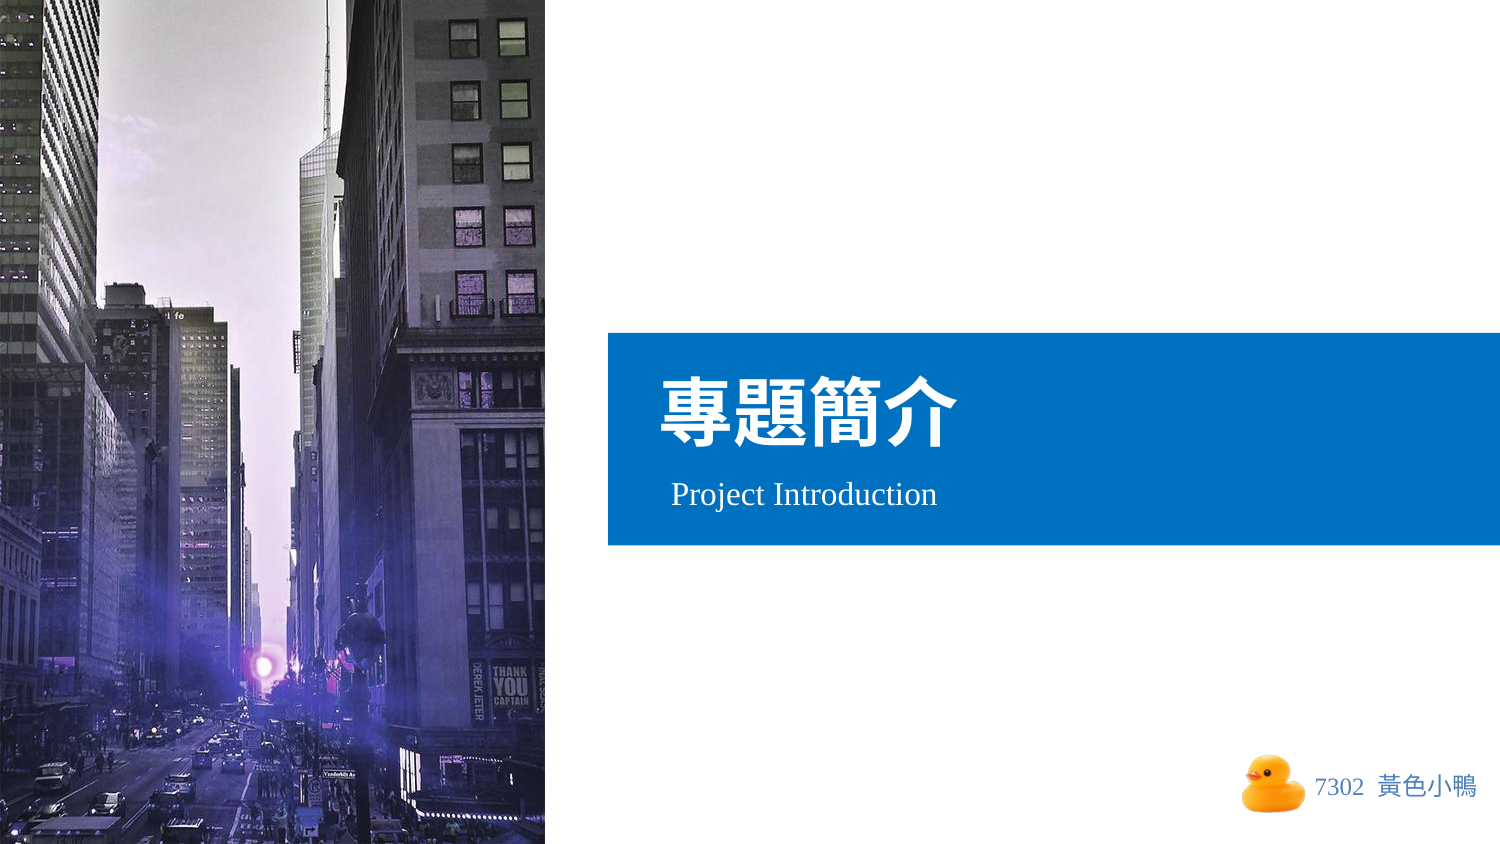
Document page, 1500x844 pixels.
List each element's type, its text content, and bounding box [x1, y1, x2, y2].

picture [0, 0, 1500, 844]
text_box 7302 黃色小鴨 [1319, 762, 1492, 808]
list 專題簡介 [643, 362, 1500, 458]
list Project Introduction [655, 457, 958, 528]
text_box [608, 332, 1500, 546]
